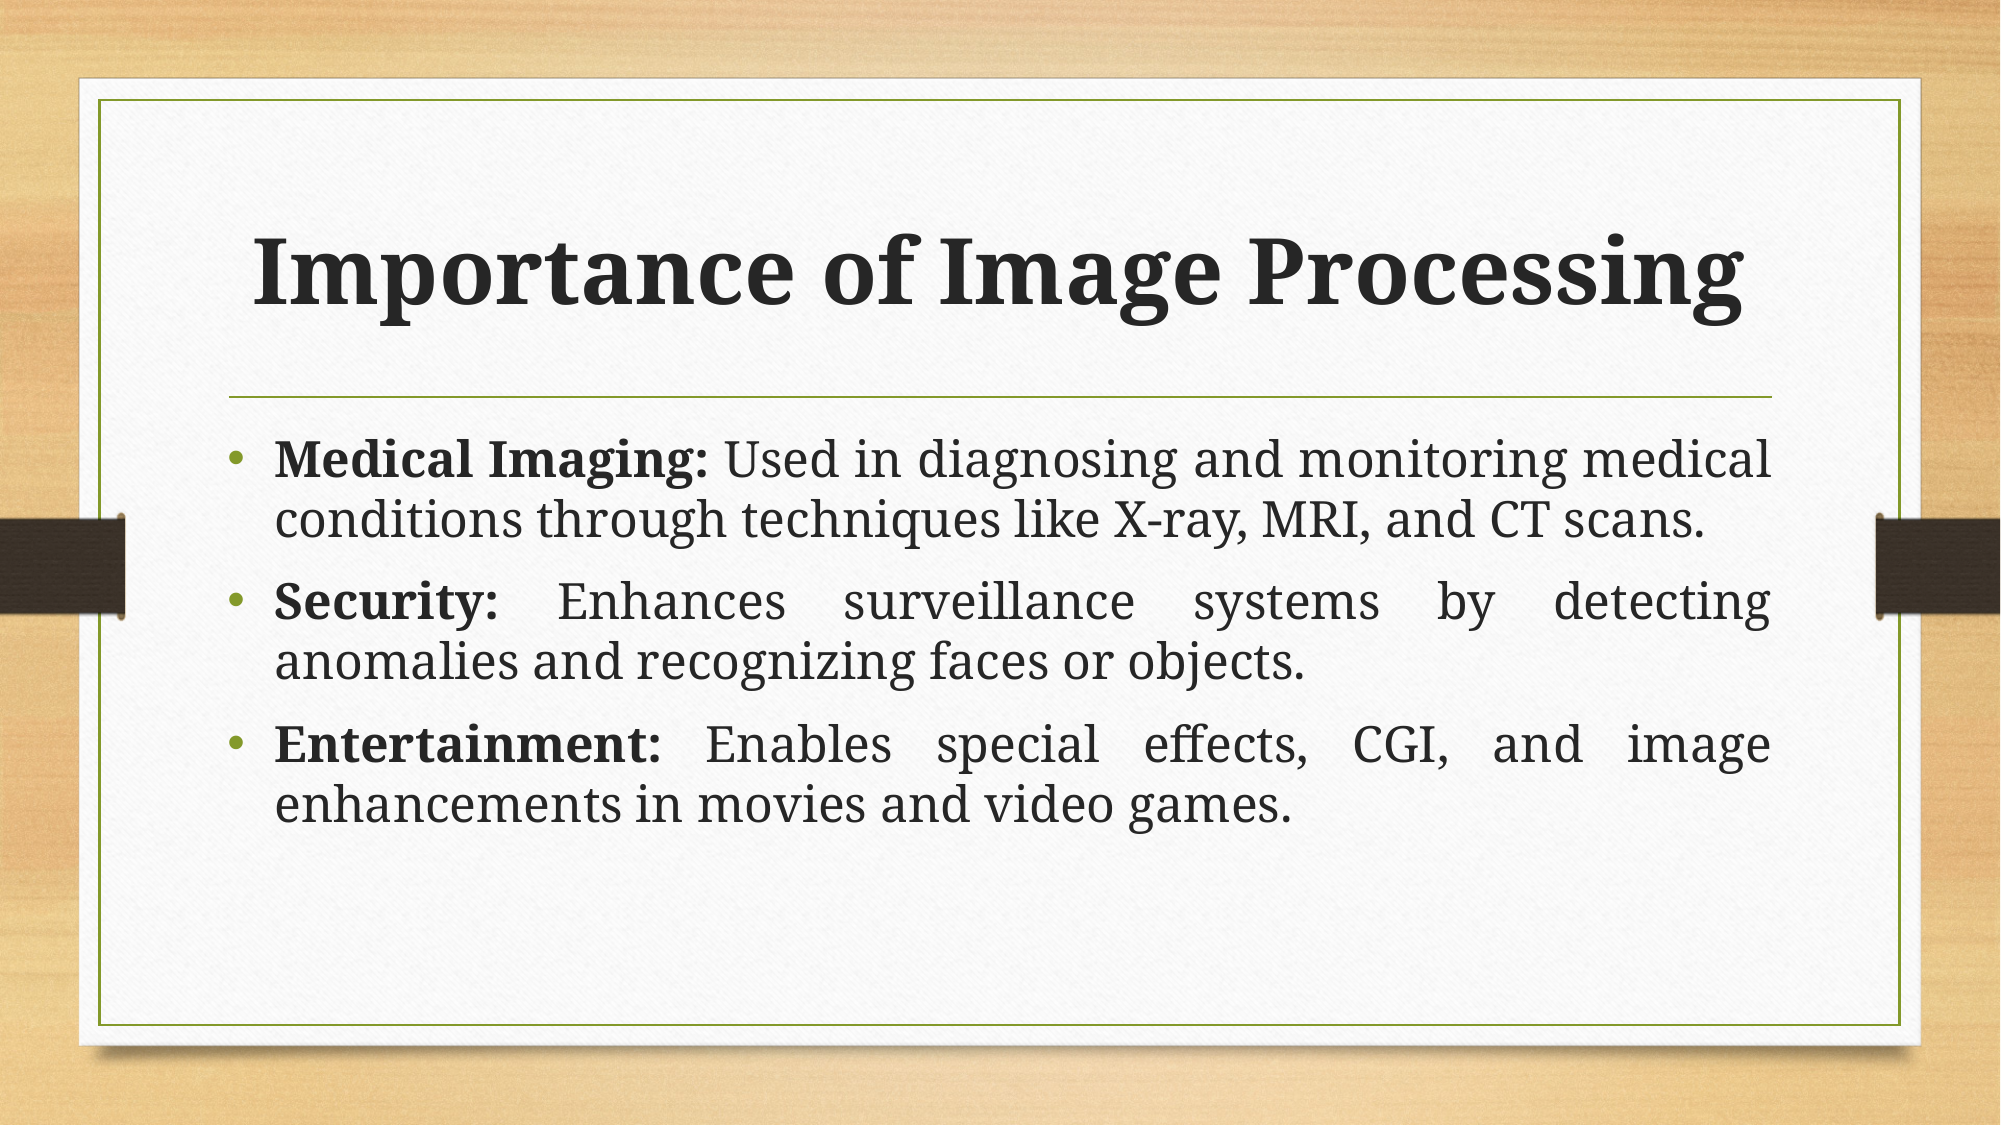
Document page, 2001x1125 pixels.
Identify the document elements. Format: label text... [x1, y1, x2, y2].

picture [0, 0, 2001, 1125]
list Medical Imaging: Used in diagnosing and monitoring medical conditions through techniques like X-ray, MRI, and CT scans. Security: Enhances surveillance systems by detecting anomalies and recognizing faces or objects. Entertainment: Enables special effects, CGI, and image enhancements in movies and video games. [212, 419, 1788, 965]
title Importance of Image Processing [212, 161, 1788, 375]
